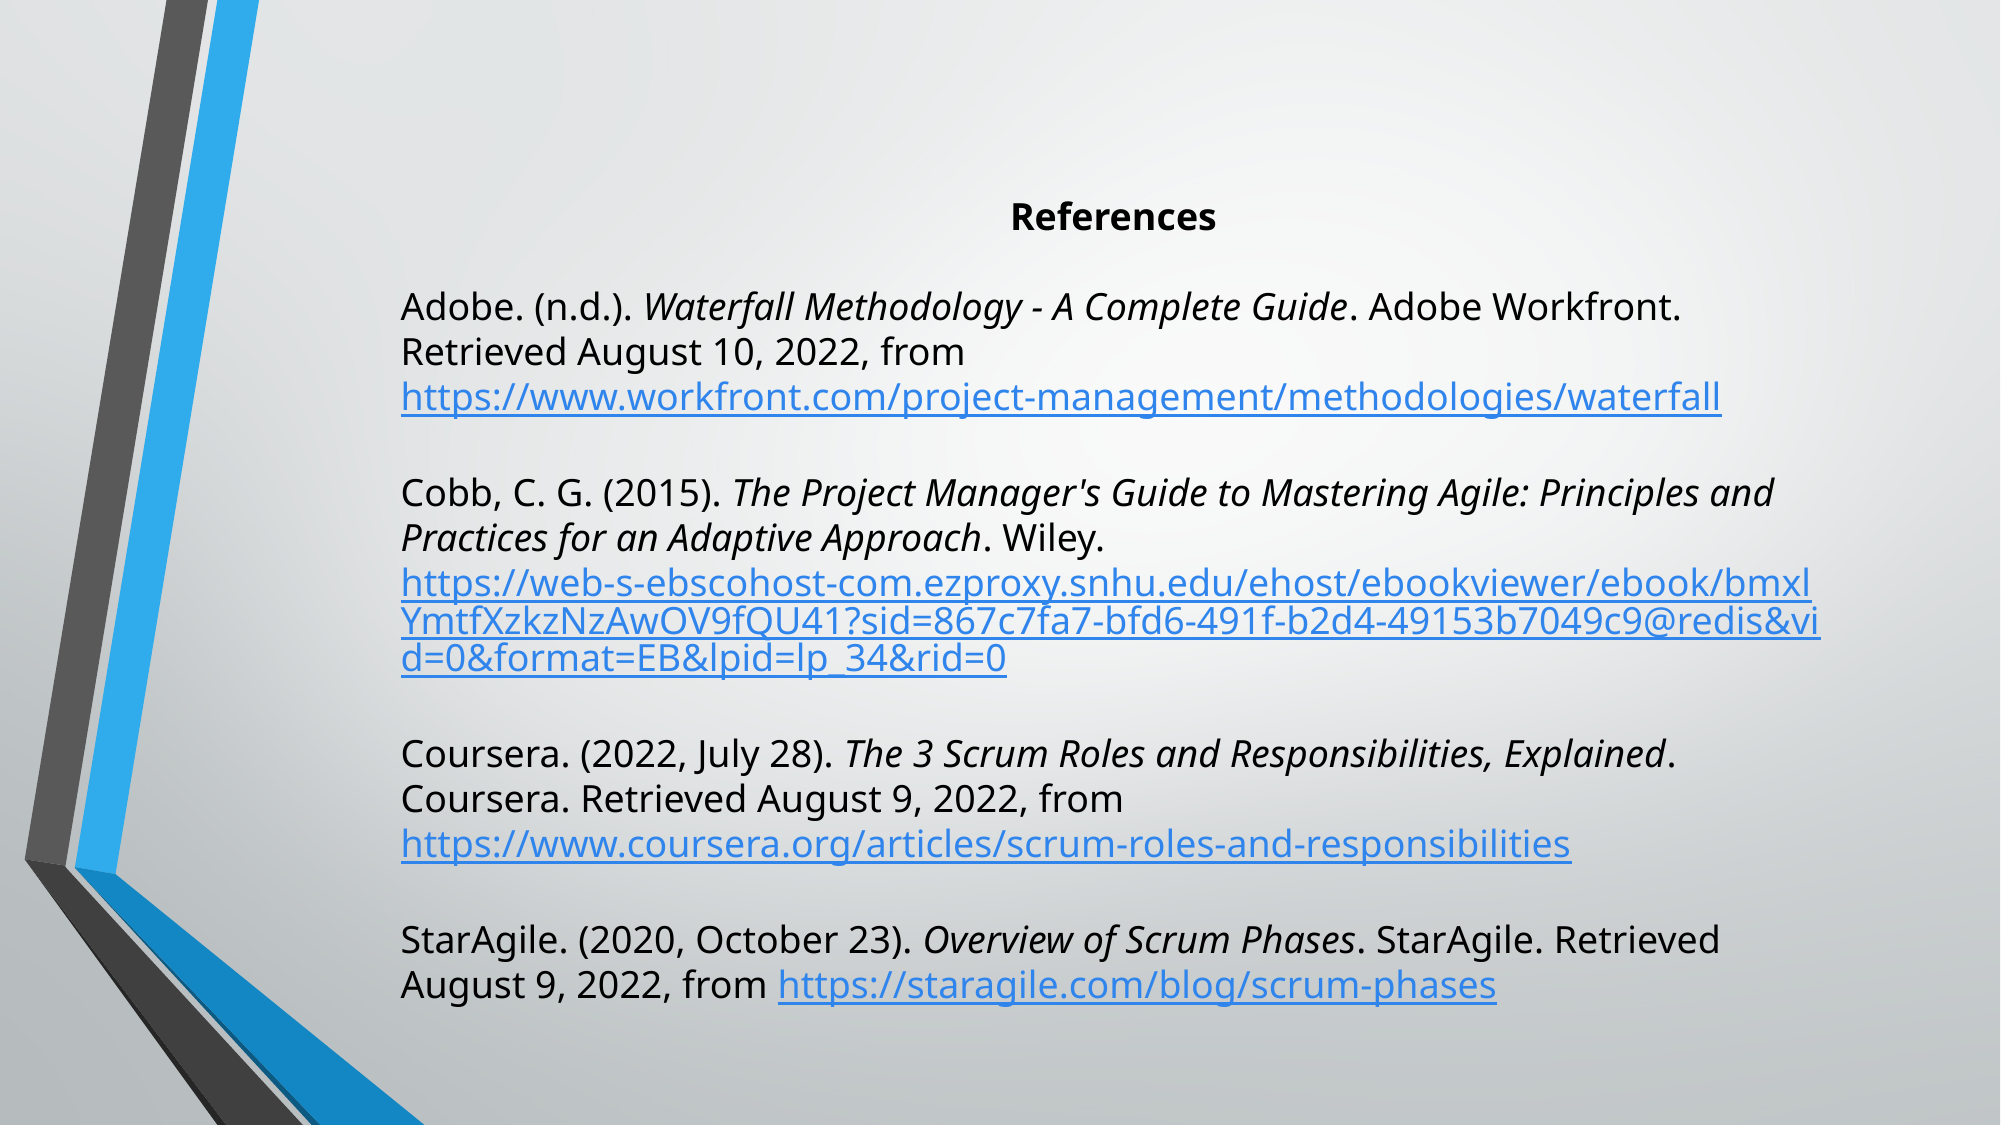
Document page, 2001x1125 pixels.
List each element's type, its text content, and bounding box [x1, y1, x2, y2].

text_box References Adobe. (n.d.). Waterfall Methodology - A Complete Guide. Adobe Workfront. Retrieved August 10, 2022, from https://www.workfront.com/project-management/methodologies/waterfall Cobb, C. G. (2015). The Project Manager's Guide to Mastering Agile: Principles and Practices for an Adaptive Approach. Wiley. https://web-s-ebscohost-com.ezproxy.snhu.edu/ehost/ebookviewer/ebook/bmxlYmtfXzkzNzAwOV9fQU41?sid=867c7fa7-bfd6-491f-b2d4-49153b7049c9@redis&vid=0&format=EB&lpid=lp_34&rid=0 Coursera. (2022, July 28). The 3 Scrum Roles and Responsibilities, Explained. Coursera. Retrieved August 9, 2022, from https://www.coursera.org/articles/scrum-roles-and-responsibilities StarAgile. (2020, October 23). Overview of Scrum Phases. StarAgile. Retrieved August 9, 2022, from https://staragile.com/blog/scrum-phases [385, 185, 1842, 990]
